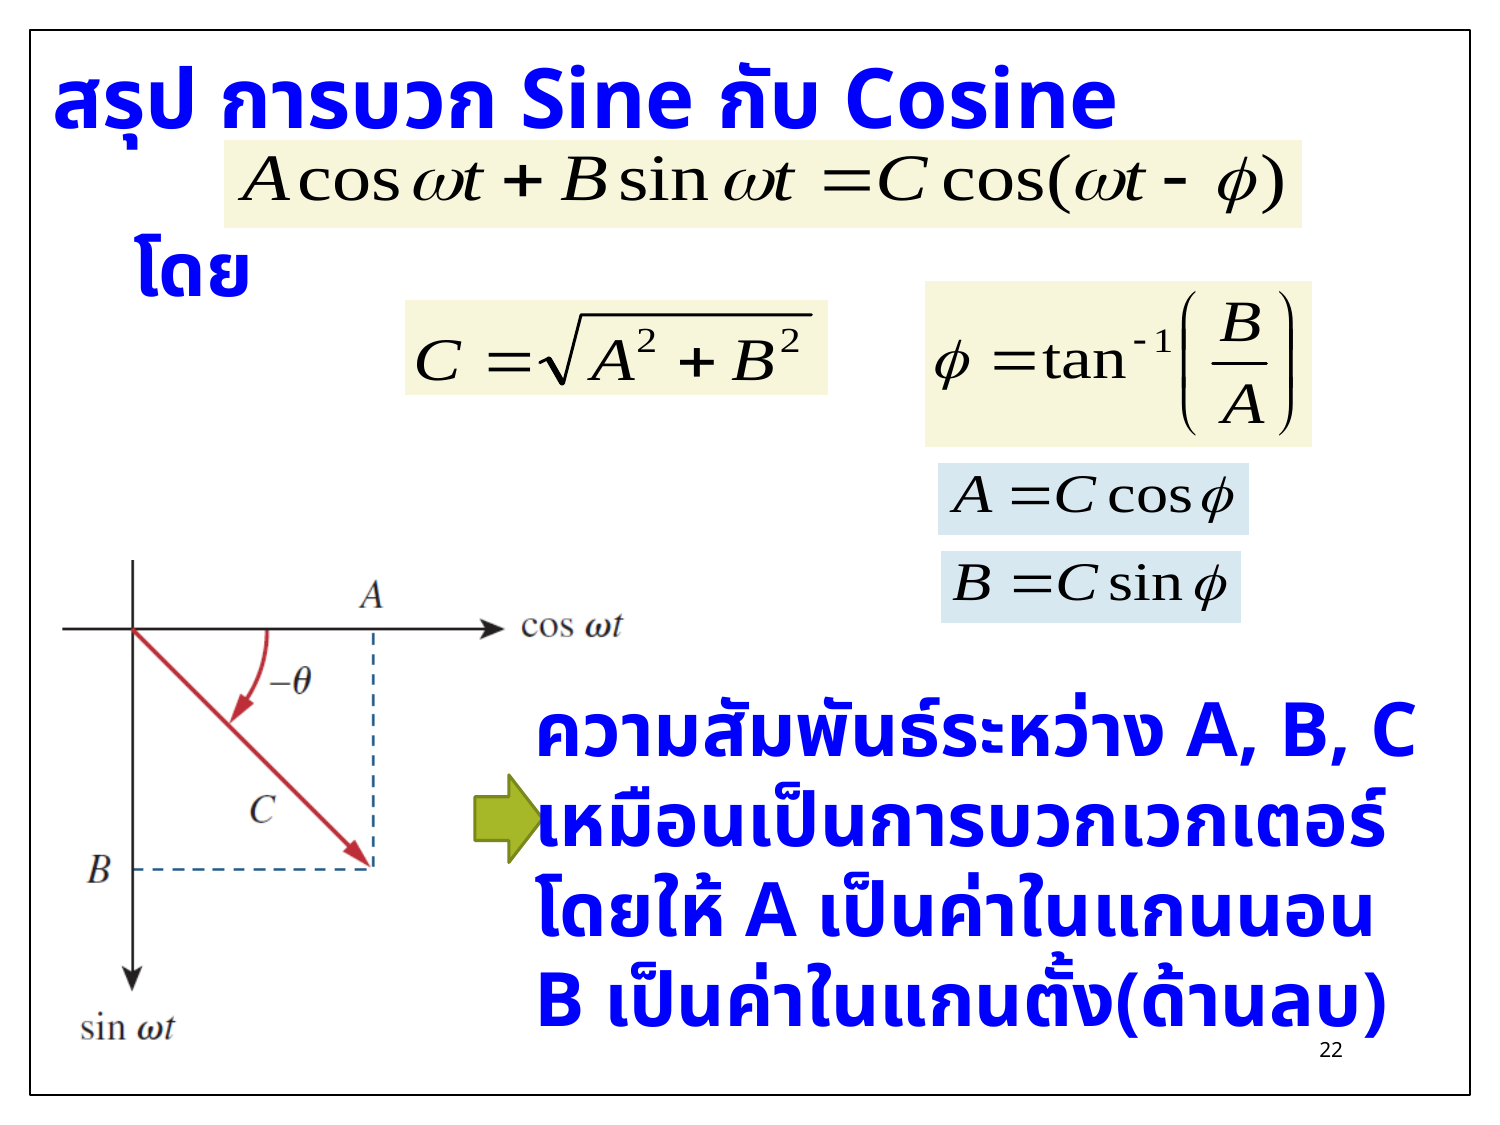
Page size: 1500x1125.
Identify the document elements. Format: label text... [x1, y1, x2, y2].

text_box โดย [118, 229, 269, 319]
text_box สรุป การบวก Sine กับ Cosine [37, 62, 1490, 153]
text_box ความสัมพันธ์ระหว่าง A, B, C เหมือนเป็นการบวกเวกเตอร์ โดยให้ A เป็นค่าในแกนนอน B เป็นค่าในแกนตั้ง(ด้านลบ) [643, 674, 1433, 1050]
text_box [938, 462, 1250, 536]
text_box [940, 550, 1241, 624]
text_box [924, 280, 1313, 447]
picture [62, 560, 638, 1054]
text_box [404, 299, 828, 396]
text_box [223, 139, 1303, 229]
slide_number 22 [1147, 1050, 1358, 1081]
